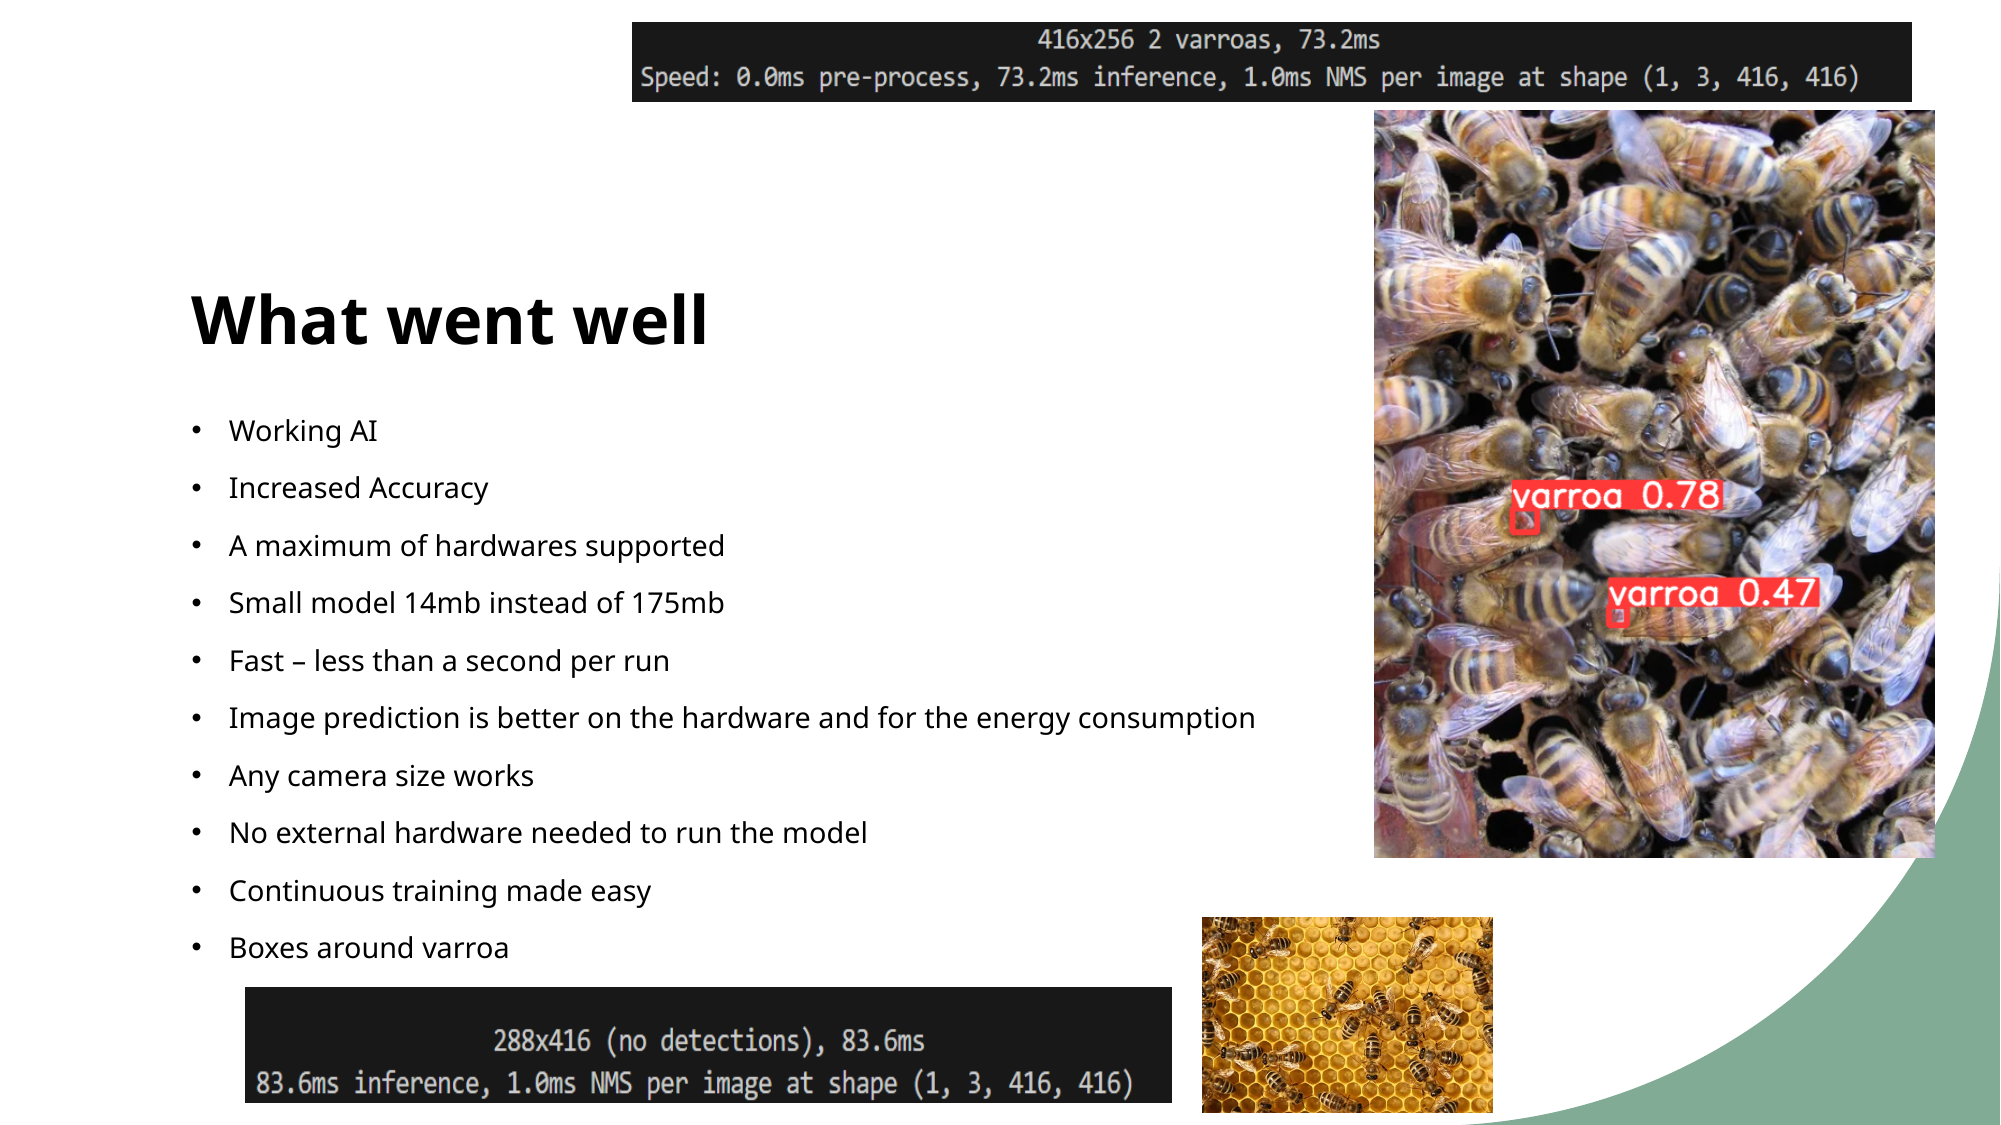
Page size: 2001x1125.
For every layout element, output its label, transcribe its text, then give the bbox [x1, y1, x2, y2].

list Working AI Increased Accuracy A maximum of hardwares supported Small model 14mb instead of 175mb Fast – less than a second per run Image prediction is better on the hardware and for the energy consumption Any camera size works No external hardware needed to run the model Continuous training made easy Boxes around varroa [176, 398, 1809, 975]
picture [245, 987, 1172, 1103]
picture [1202, 917, 1493, 1113]
picture [632, 22, 1912, 102]
picture [1374, 110, 1935, 858]
title What went well [176, 118, 1374, 366]
